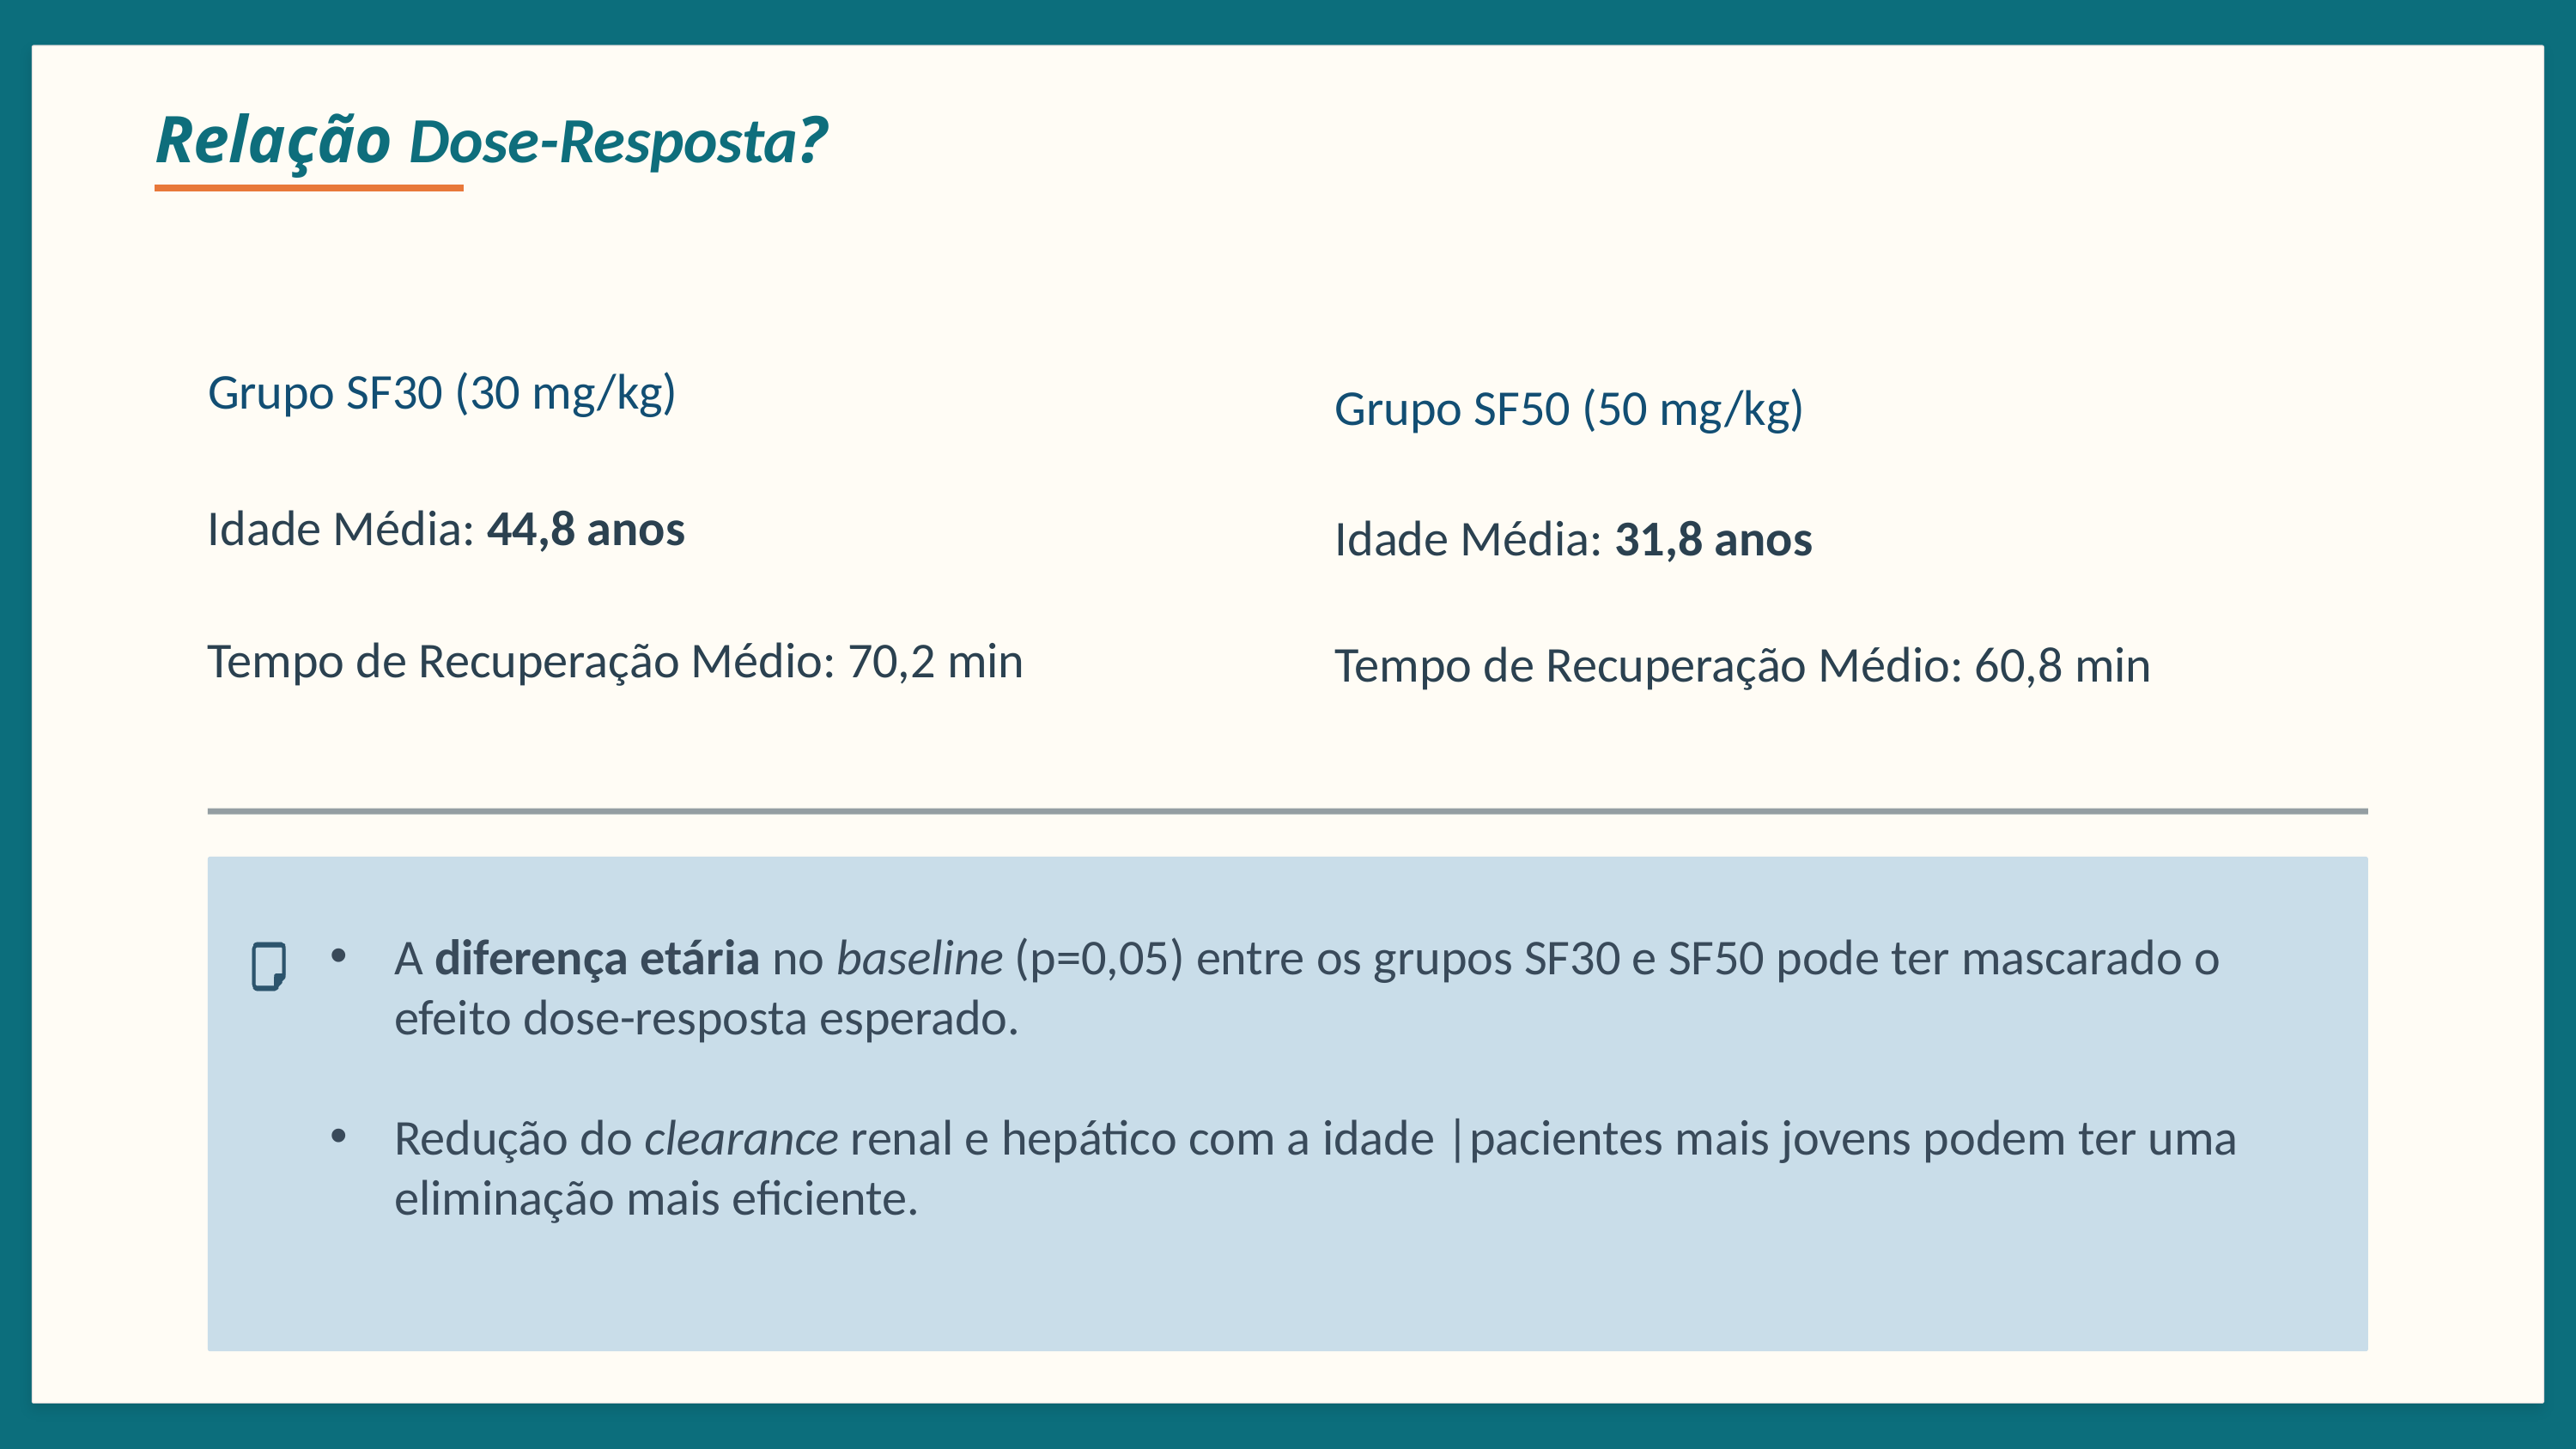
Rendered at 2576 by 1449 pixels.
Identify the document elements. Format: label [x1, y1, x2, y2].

text_box [1334, 376, 2370, 714]
text_box [207, 856, 2369, 1352]
text_box [32, 45, 2544, 1404]
text_box [207, 360, 1243, 714]
text_box [207, 808, 2368, 815]
text_box [154, 114, 2422, 192]
